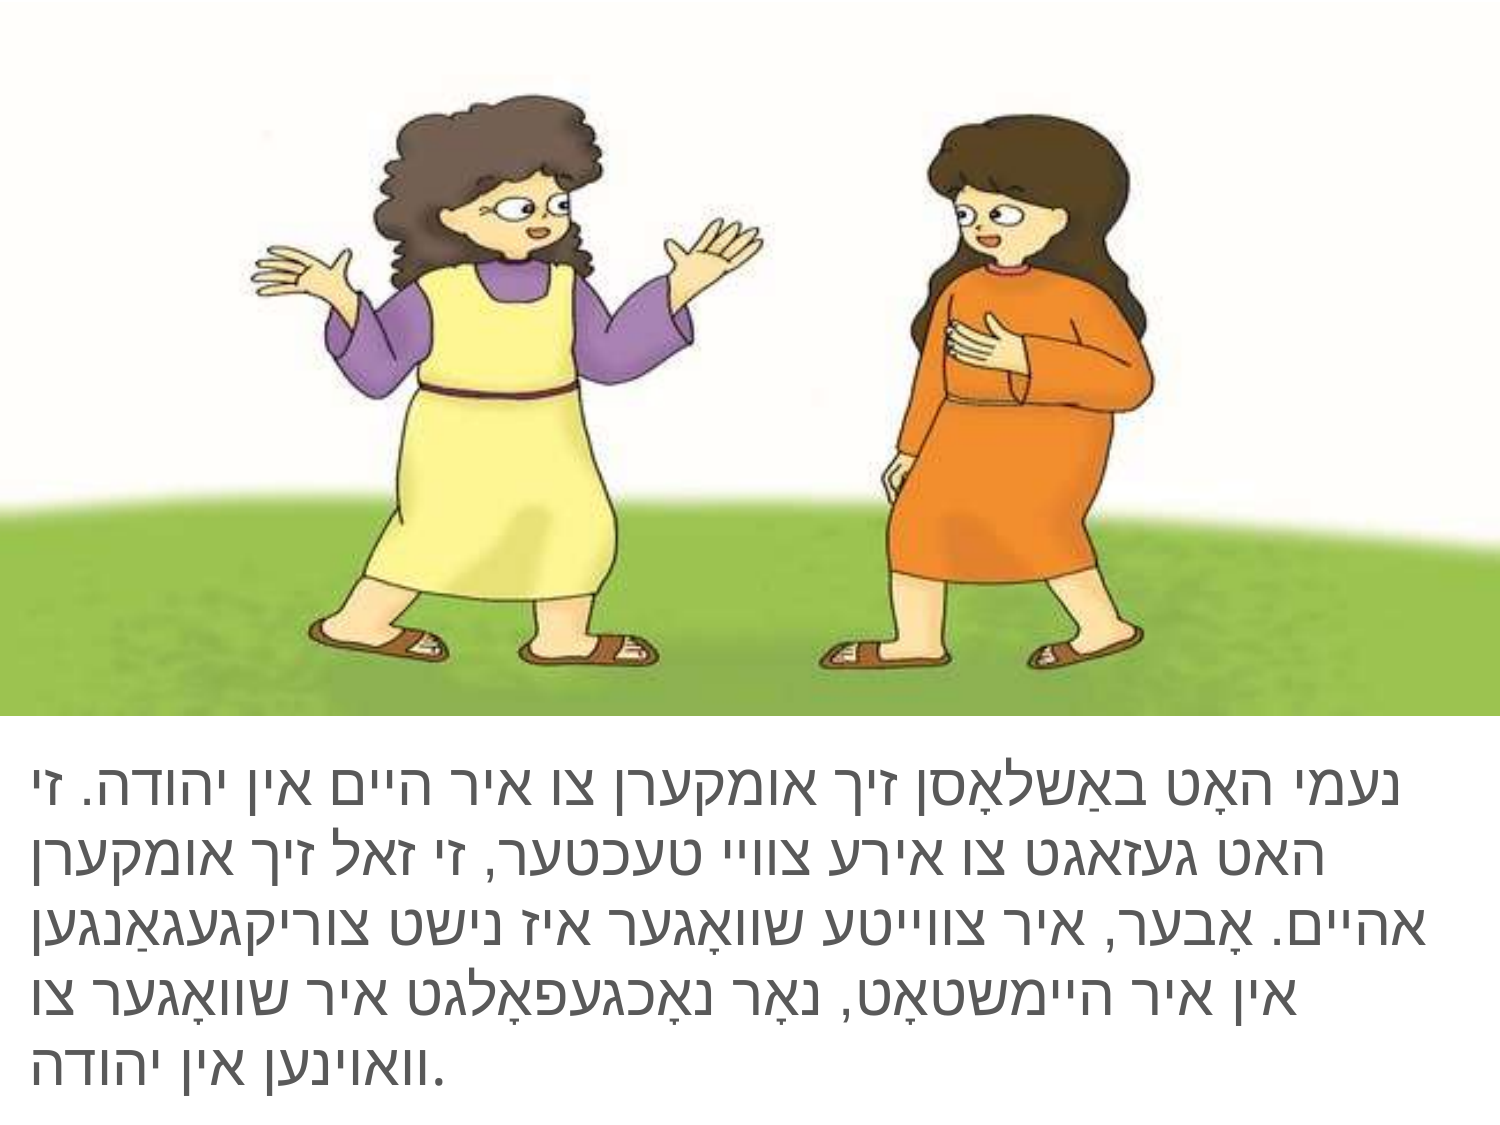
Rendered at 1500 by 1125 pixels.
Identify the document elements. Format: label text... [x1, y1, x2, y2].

text_box נעמי האָט באַשלאָסן זיך אומקערן צו איר היים אין יהודה. זי האט געזאגט צו אירע צװײ טעכטער, זי זאל זיך אומקערן אהײם. אָבער, איר צווייטע שוואָגער איז נישט צוריקגעגאַנגען אין איר היימשטאָט, נאָר נאָכגעפאָלגט איר שוואָגער צו וואוינען אין יהודה. [14, 739, 1486, 1105]
picture [0, 1, 1500, 717]
